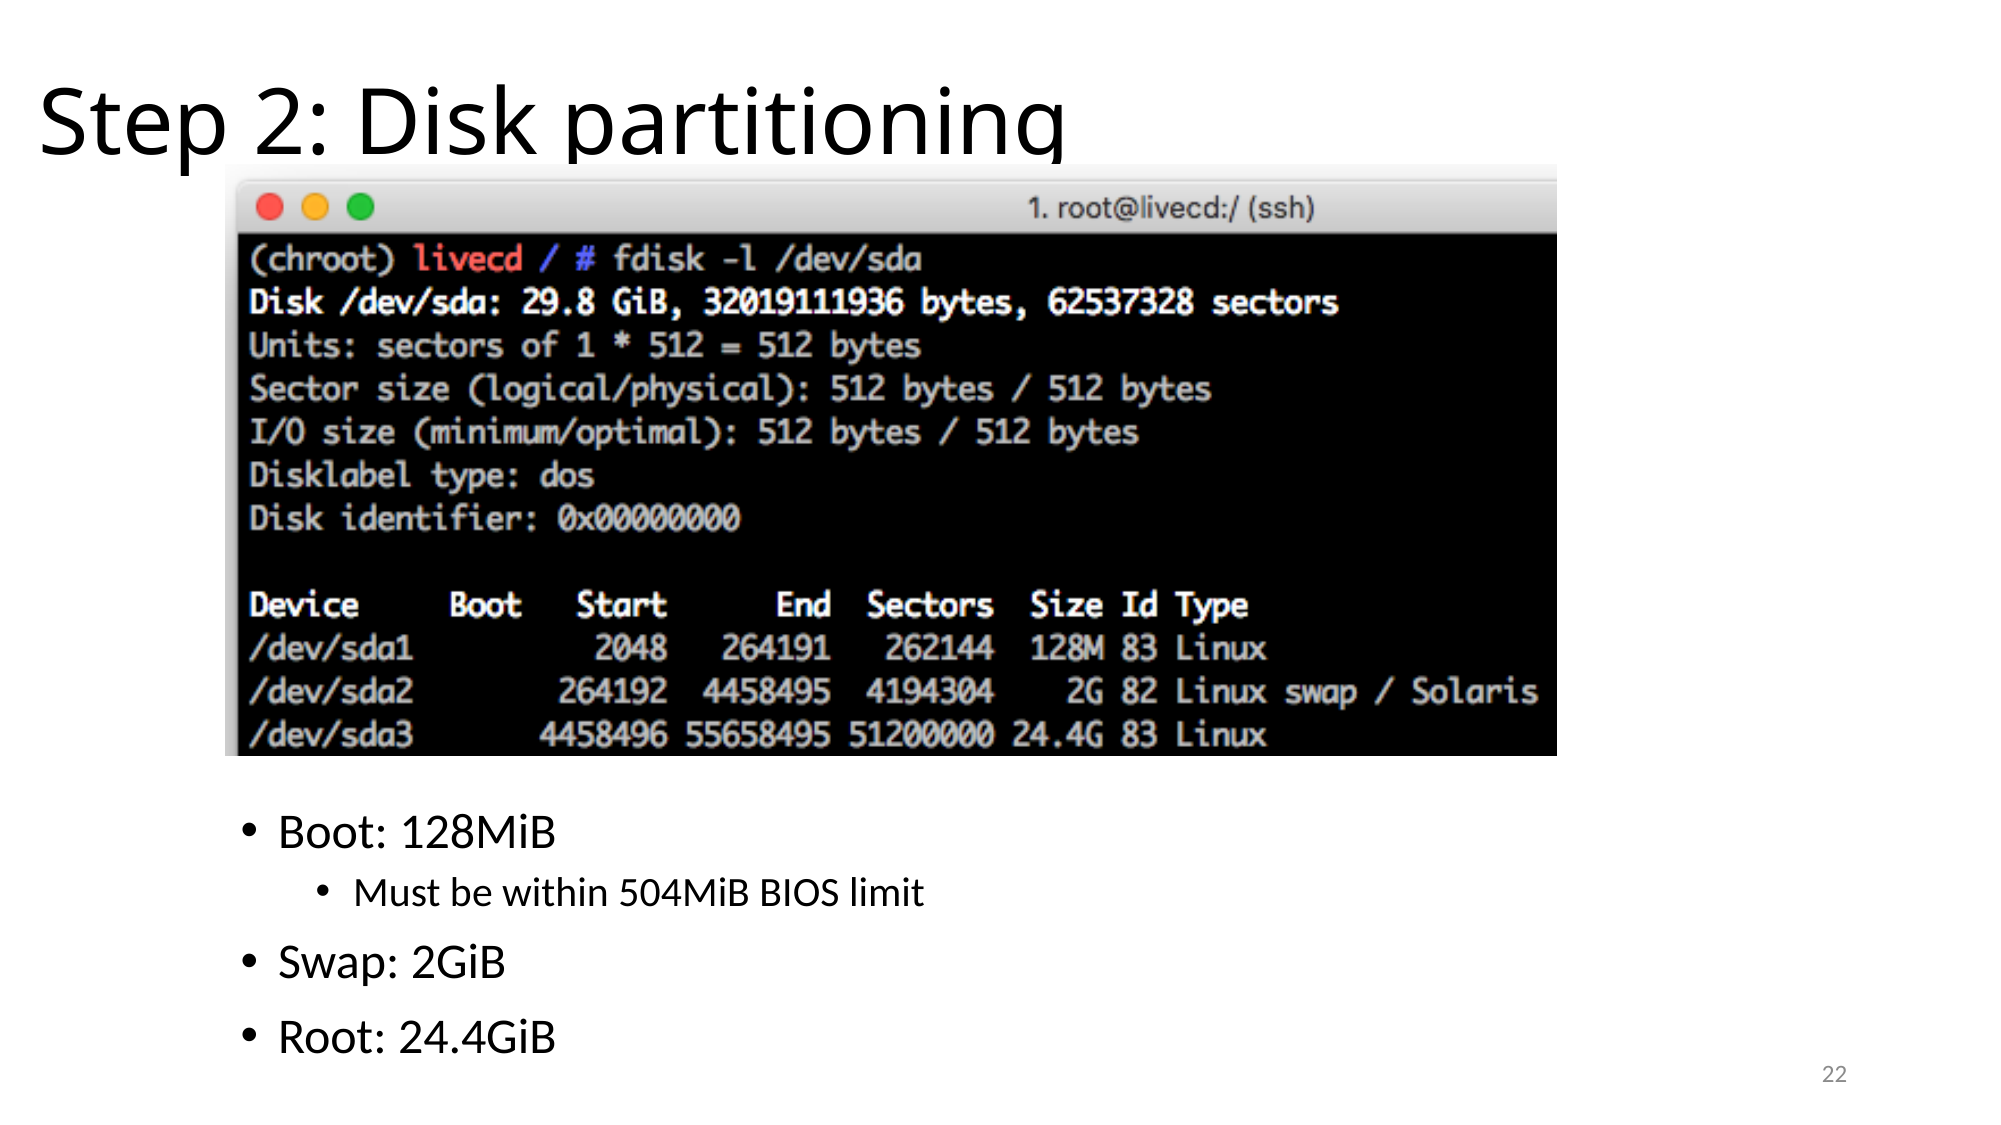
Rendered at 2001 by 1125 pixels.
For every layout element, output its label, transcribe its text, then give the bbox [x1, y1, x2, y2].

title Step 2: Disk partitioning [23, 16, 1749, 234]
list Boot: 128MiB Must be within 504MiB BIOS limit Swap: 2GiB Root: 24.4GiB [225, 798, 1749, 1073]
slide_number 22 [1412, 1042, 1863, 1103]
picture [225, 164, 1557, 756]
